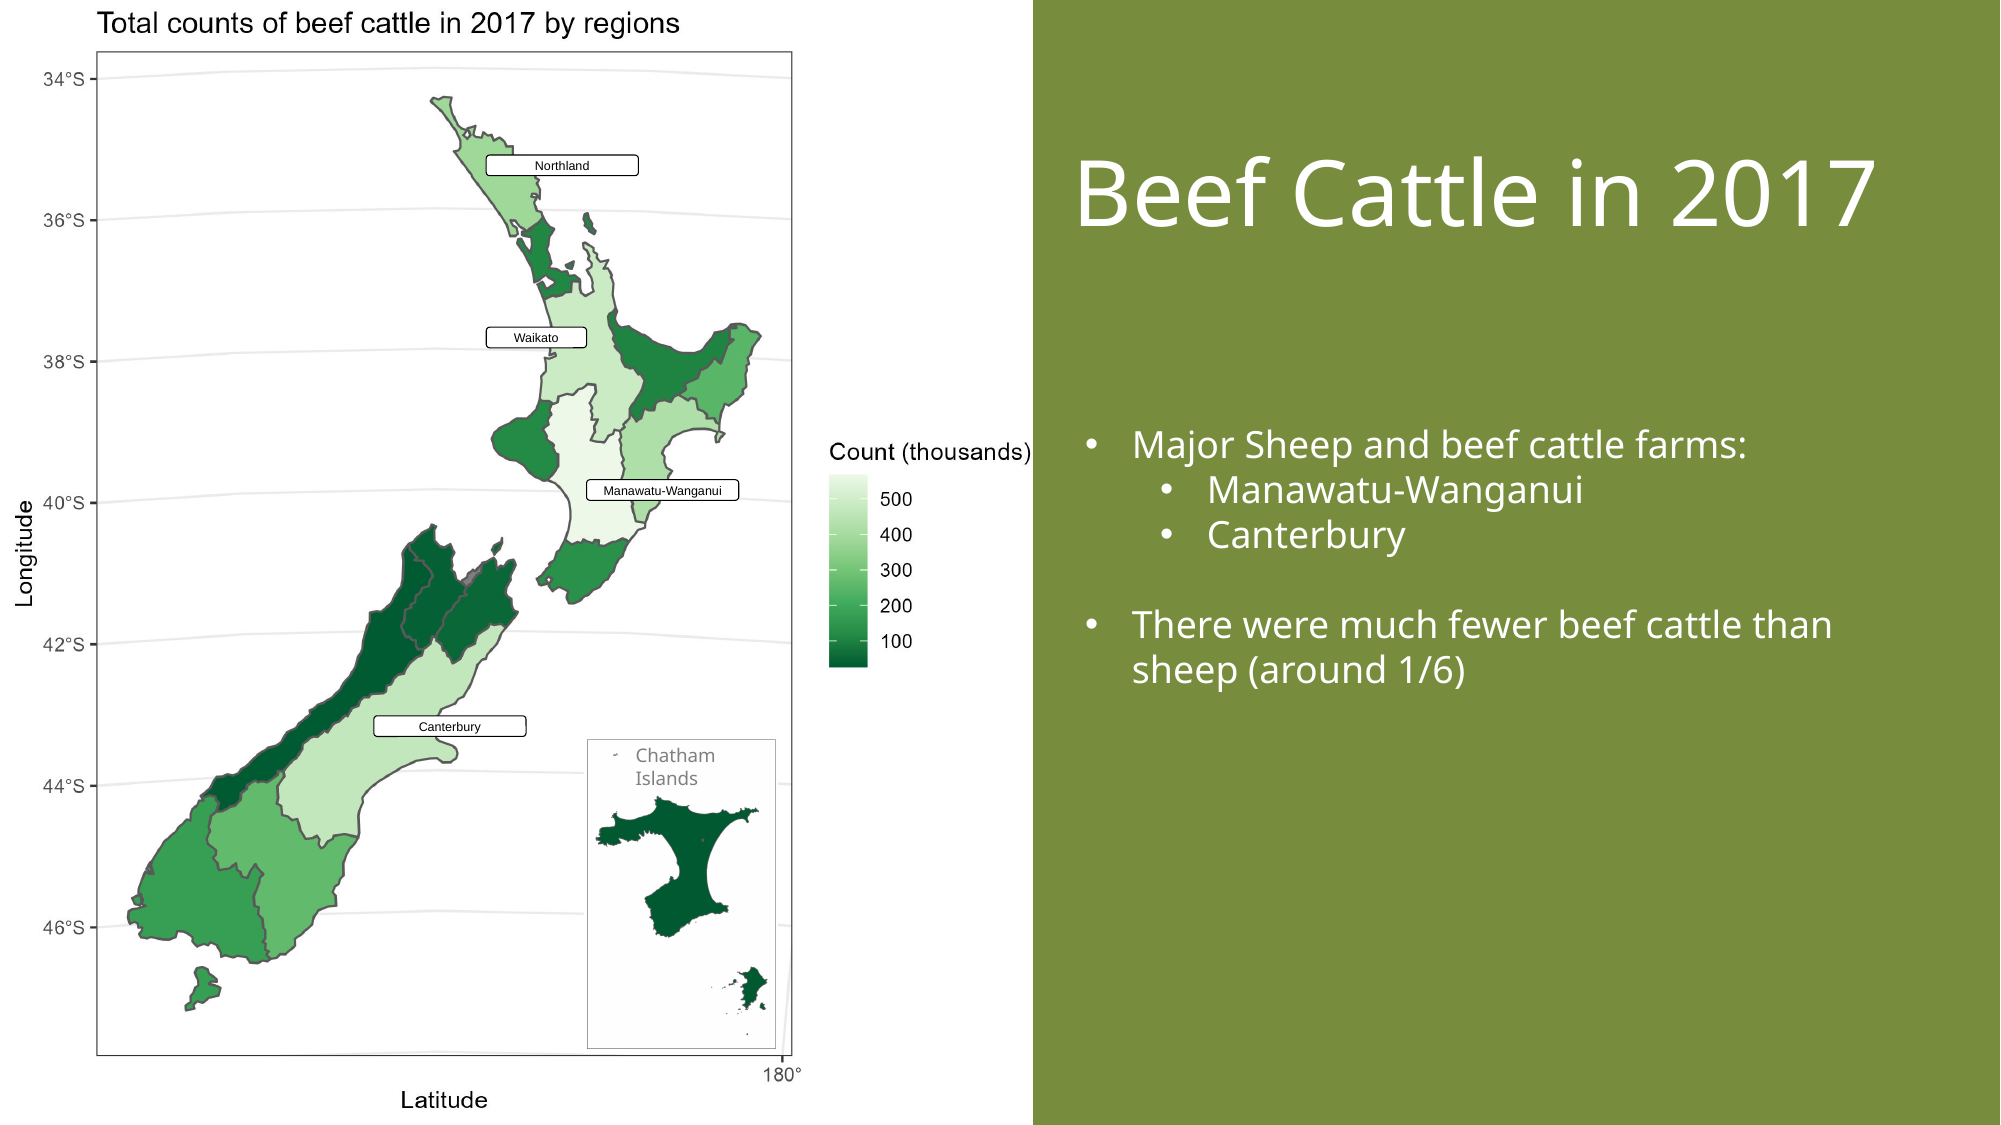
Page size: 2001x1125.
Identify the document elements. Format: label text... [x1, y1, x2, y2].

picture [0, 0, 1033, 1125]
title Beef Cattle in 2017 [1057, 0, 2000, 254]
text_box Major Sheep and beef cattle farms: Manawatu-Wanganui Canterbury There were much fewer beef cattle than sheep (around 1/6) [1070, 413, 1901, 879]
